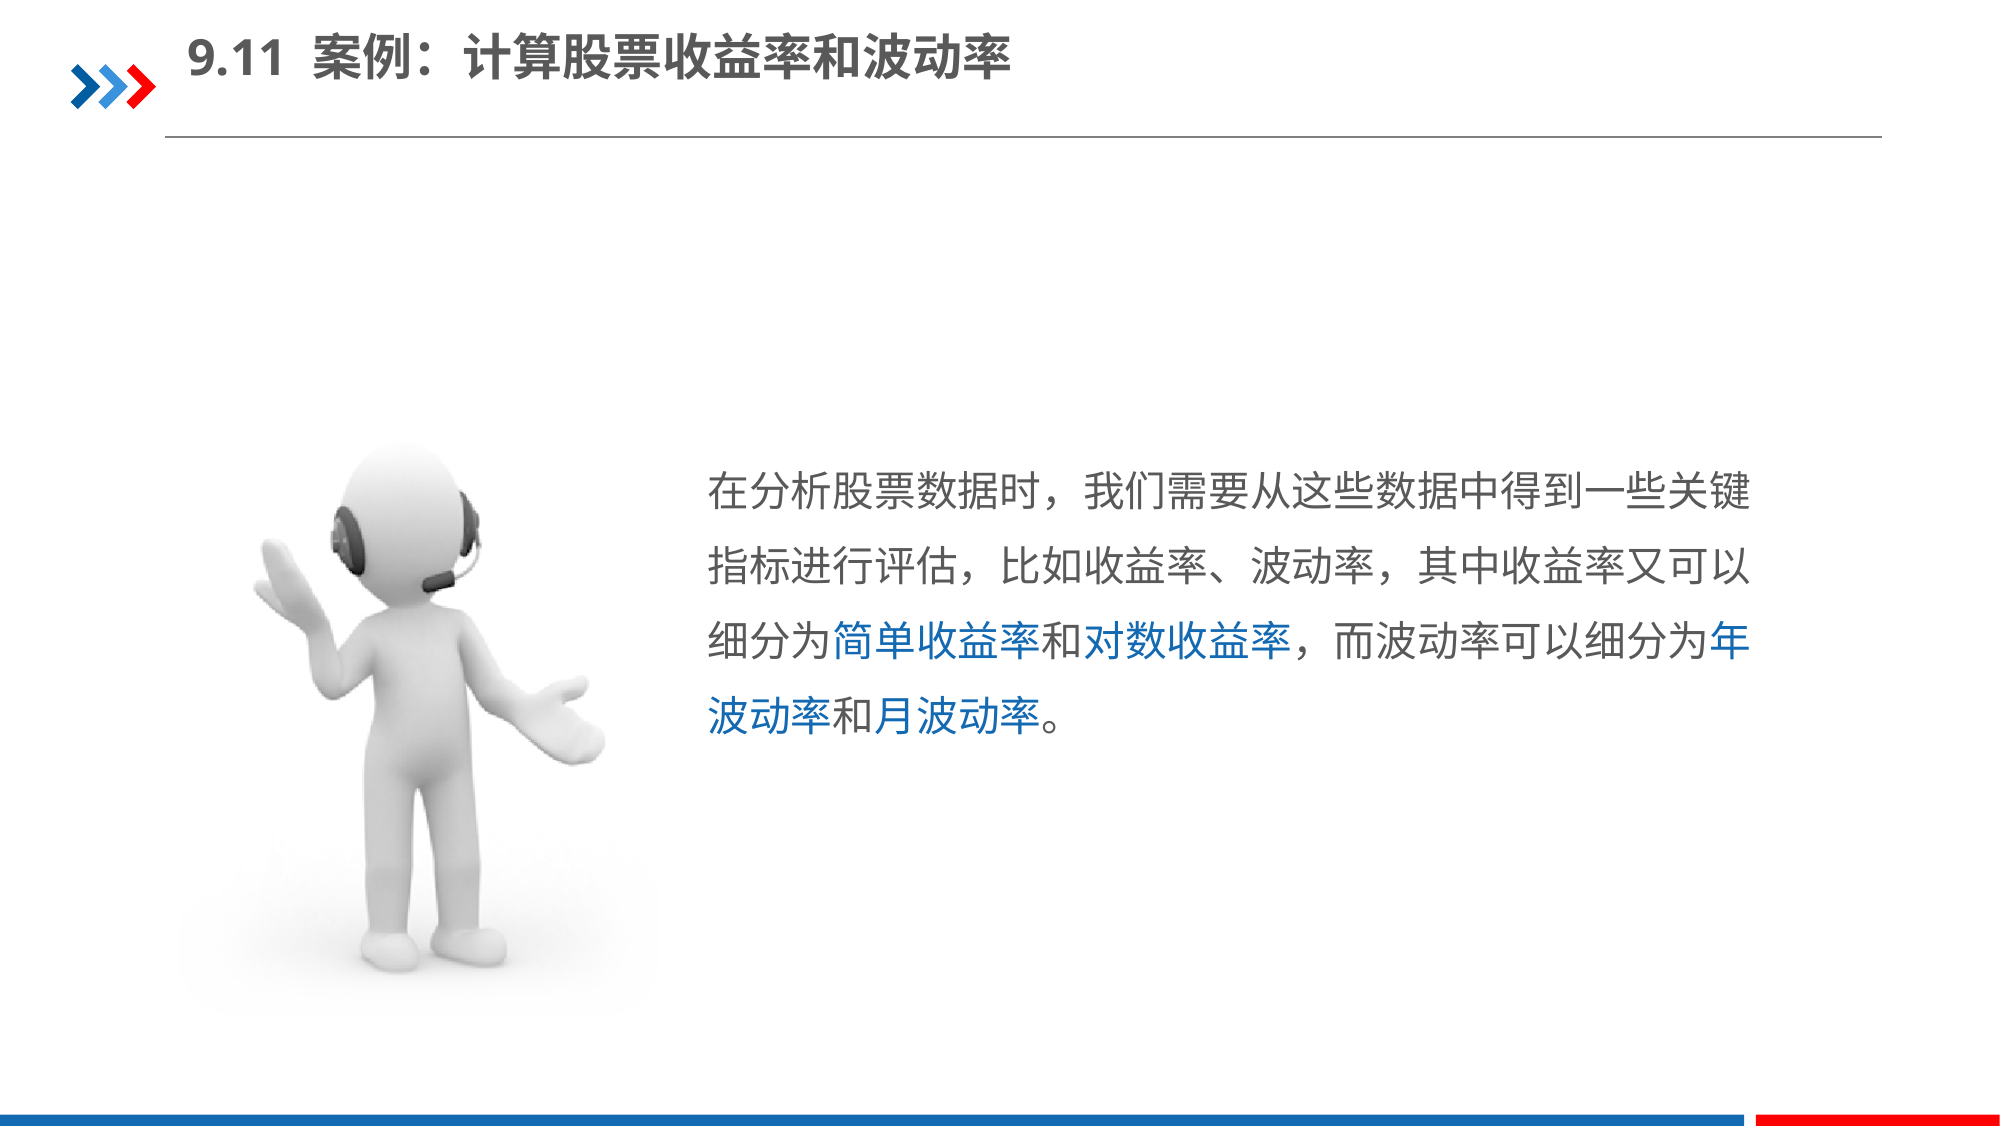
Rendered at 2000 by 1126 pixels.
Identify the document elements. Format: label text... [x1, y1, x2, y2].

text_box 在分析股票数据时，我们需要从这些数据中得到一些关键指标进行评估，比如收益率、波动率，其中收益率又可以细分为简单收益率和对数收益率，而波动率可以细分为年波动率和月波动率。 [743, 432, 1801, 748]
picture [96, 216, 739, 1126]
text_box 9.11 案例：计算股票收益率和波动率 [187, 43, 1024, 127]
